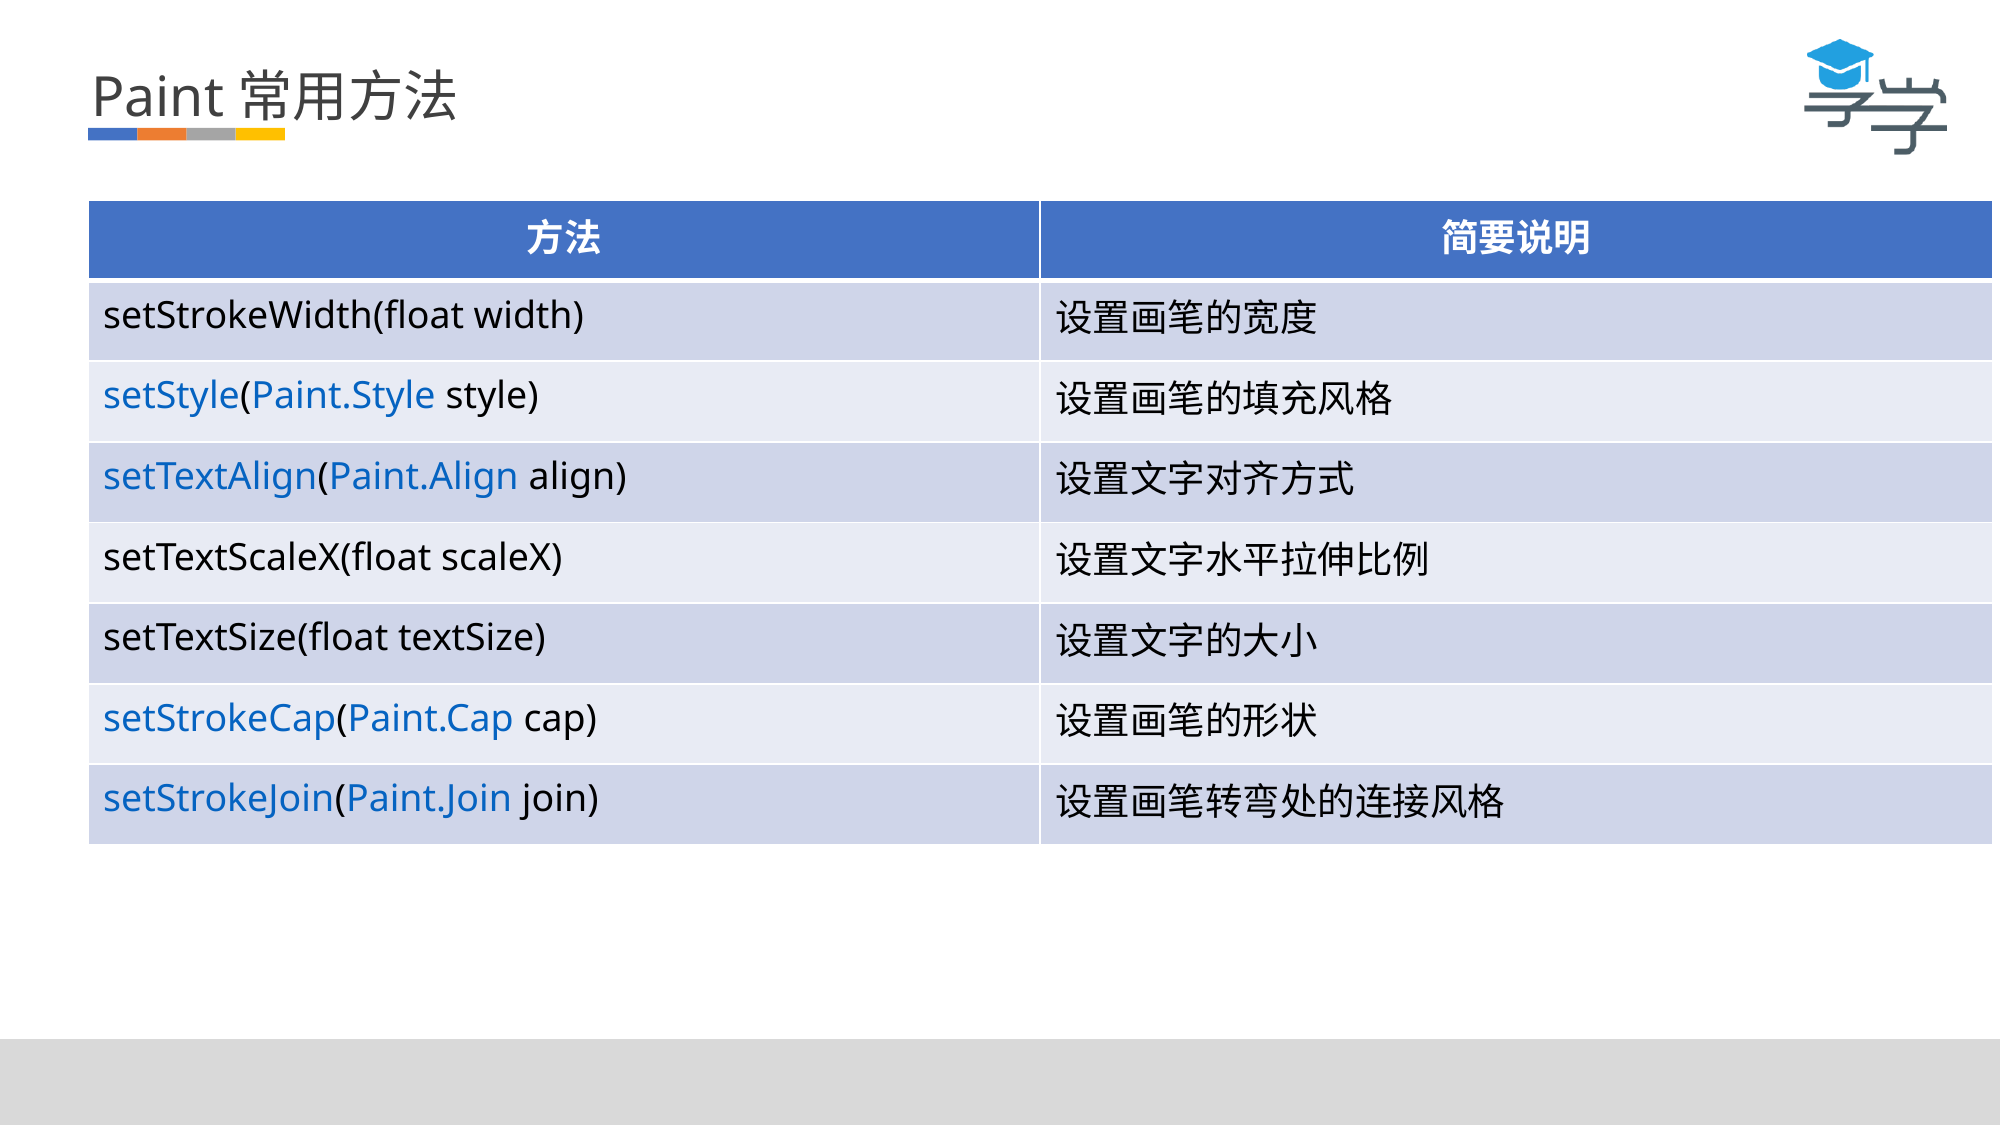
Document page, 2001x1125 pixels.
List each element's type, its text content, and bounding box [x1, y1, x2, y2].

table_cell setStyle(Paint.Style style) [89, 362, 1039, 441]
table_cell setTextAlign(Paint.Align align) [89, 443, 1039, 522]
table_header 方法 [89, 201, 1039, 278]
table_cell 设置文字对齐方式 [1041, 443, 1992, 522]
table_cell 设置画笔的填充风格 [1041, 362, 1992, 441]
picture [1799, 20, 1952, 173]
table_cell 设置文字水平拉伸比例 [1041, 523, 1992, 602]
table_header 简要说明 [1041, 201, 1992, 278]
table_cell setStrokeJoin(Paint.Join join) [89, 765, 1039, 844]
table_cell 设置文字的大小 [1041, 604, 1992, 683]
table_cell 设置画笔转弯处的连接风格 [1041, 765, 1992, 844]
table_cell setTextScaleX(float scaleX) [89, 523, 1039, 602]
text_box Paint常用方法 [91, 60, 781, 128]
table_cell setStrokeWidth(float width) [89, 283, 1039, 360]
table_cell 设置画笔的宽度 [1041, 283, 1992, 360]
table_cell setStrokeCap(Paint.Cap cap) [89, 685, 1039, 763]
table_cell setTextSize(float textSize) [89, 604, 1039, 683]
table_cell 设置画笔的形状 [1041, 685, 1992, 763]
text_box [88, 127, 285, 141]
